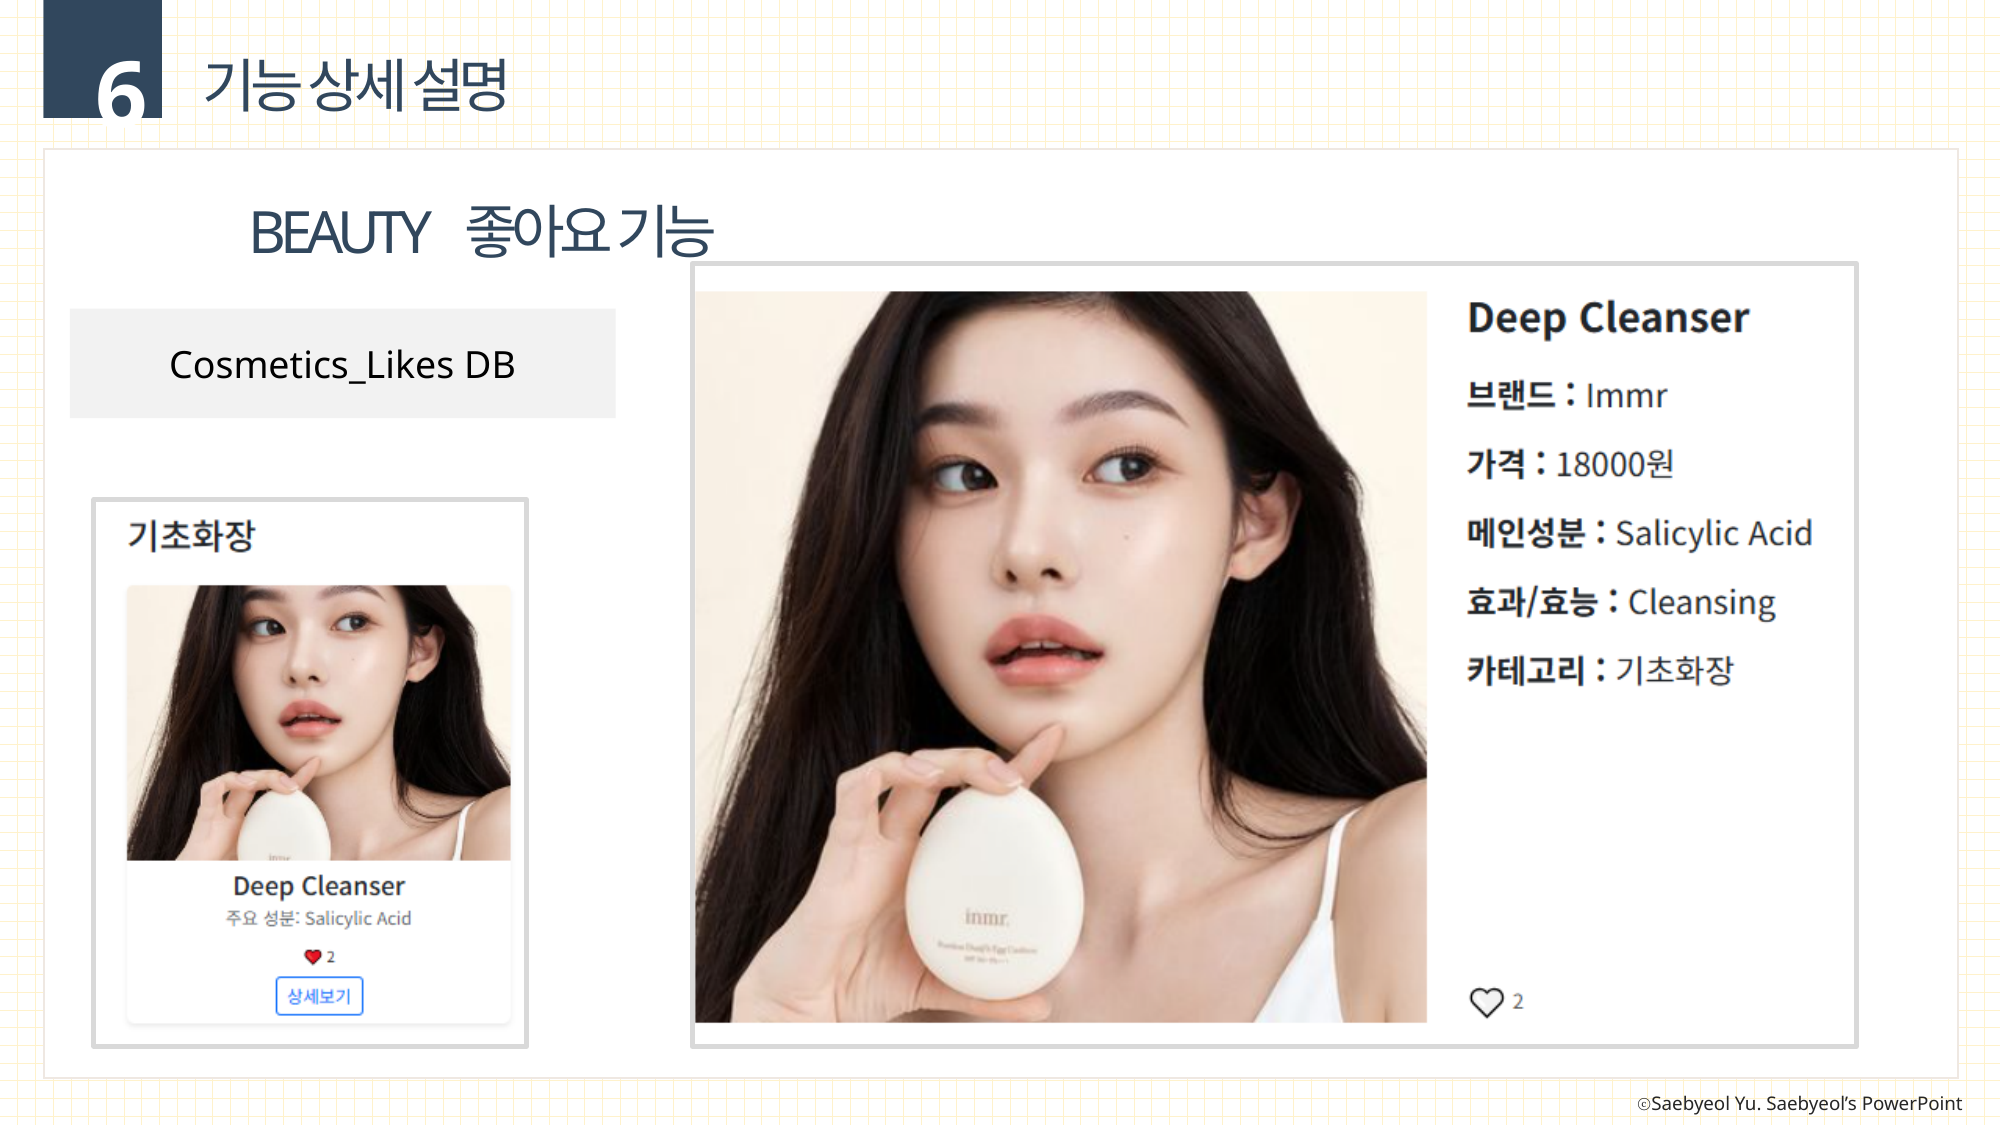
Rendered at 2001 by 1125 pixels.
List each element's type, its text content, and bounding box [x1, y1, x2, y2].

text_box [43, 148, 1959, 1079]
text_box 기능 상세 설명 [188, 41, 617, 128]
text_box BEAUTY 좋아요 기능 [233, 187, 1037, 274]
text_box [43, 0, 162, 155]
picture [96, 501, 525, 1045]
text_box Cosmetics_Likes DB [69, 308, 617, 419]
picture [694, 265, 1855, 1045]
